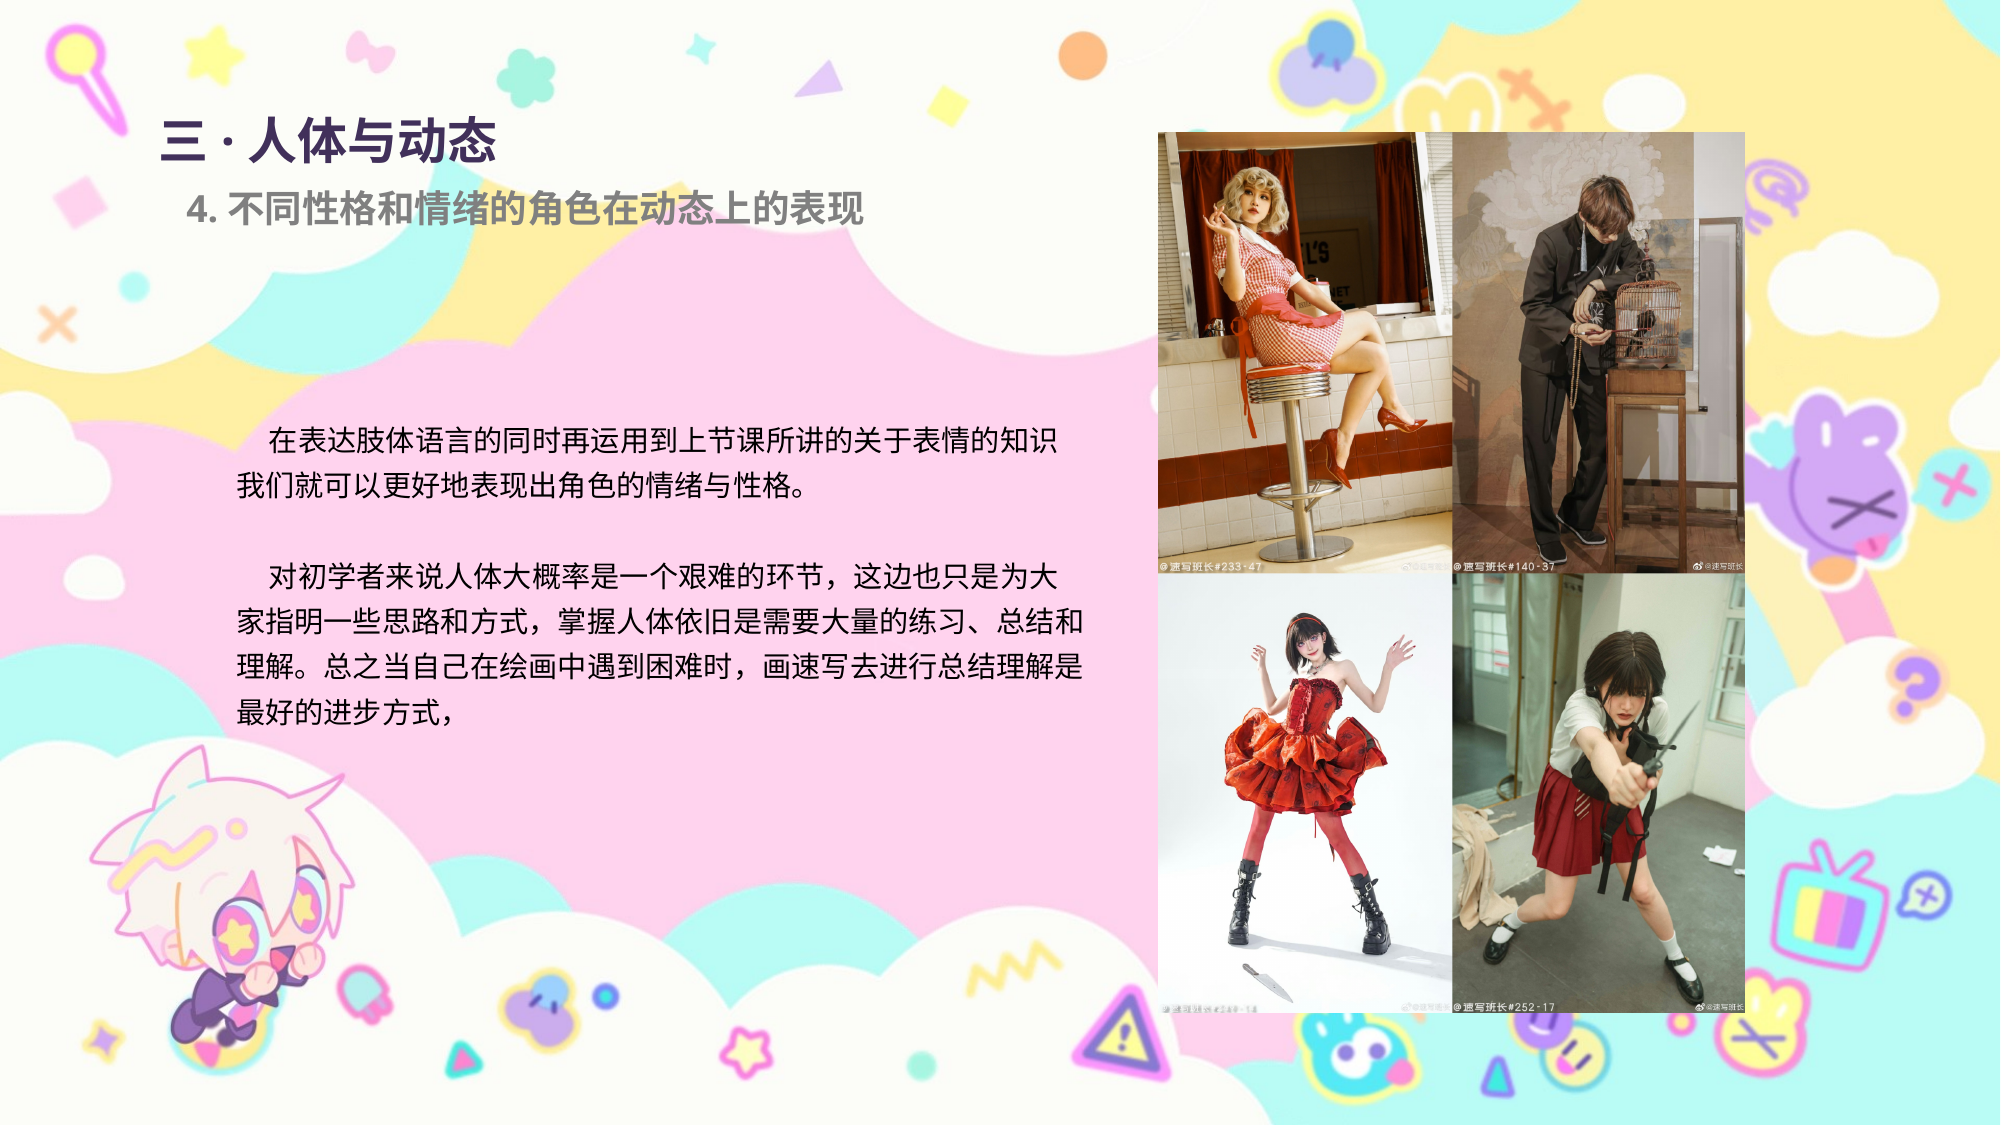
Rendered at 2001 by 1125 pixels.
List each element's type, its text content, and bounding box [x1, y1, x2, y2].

text_box 三·人体与动态 [144, 102, 964, 178]
text_box 在表达肢体语言的同时再运用到上节课所讲的关于表情的知识我们就可以更好地表现出角色的情绪与性格。 对初学者来说人体大概率是一个艰难的环节，这边也只是为大家指明一些思路和方式，掌握人体依旧是需要大量的练习、总结和理解。总之当自己在绘画中遇到困难时，画速写去进行总结理解是最好的进步方式， [221, 403, 1102, 737]
text_box 4.不同性格和情绪的角色在动态上的表现 [171, 178, 992, 238]
picture [0, 0, 2001, 1125]
